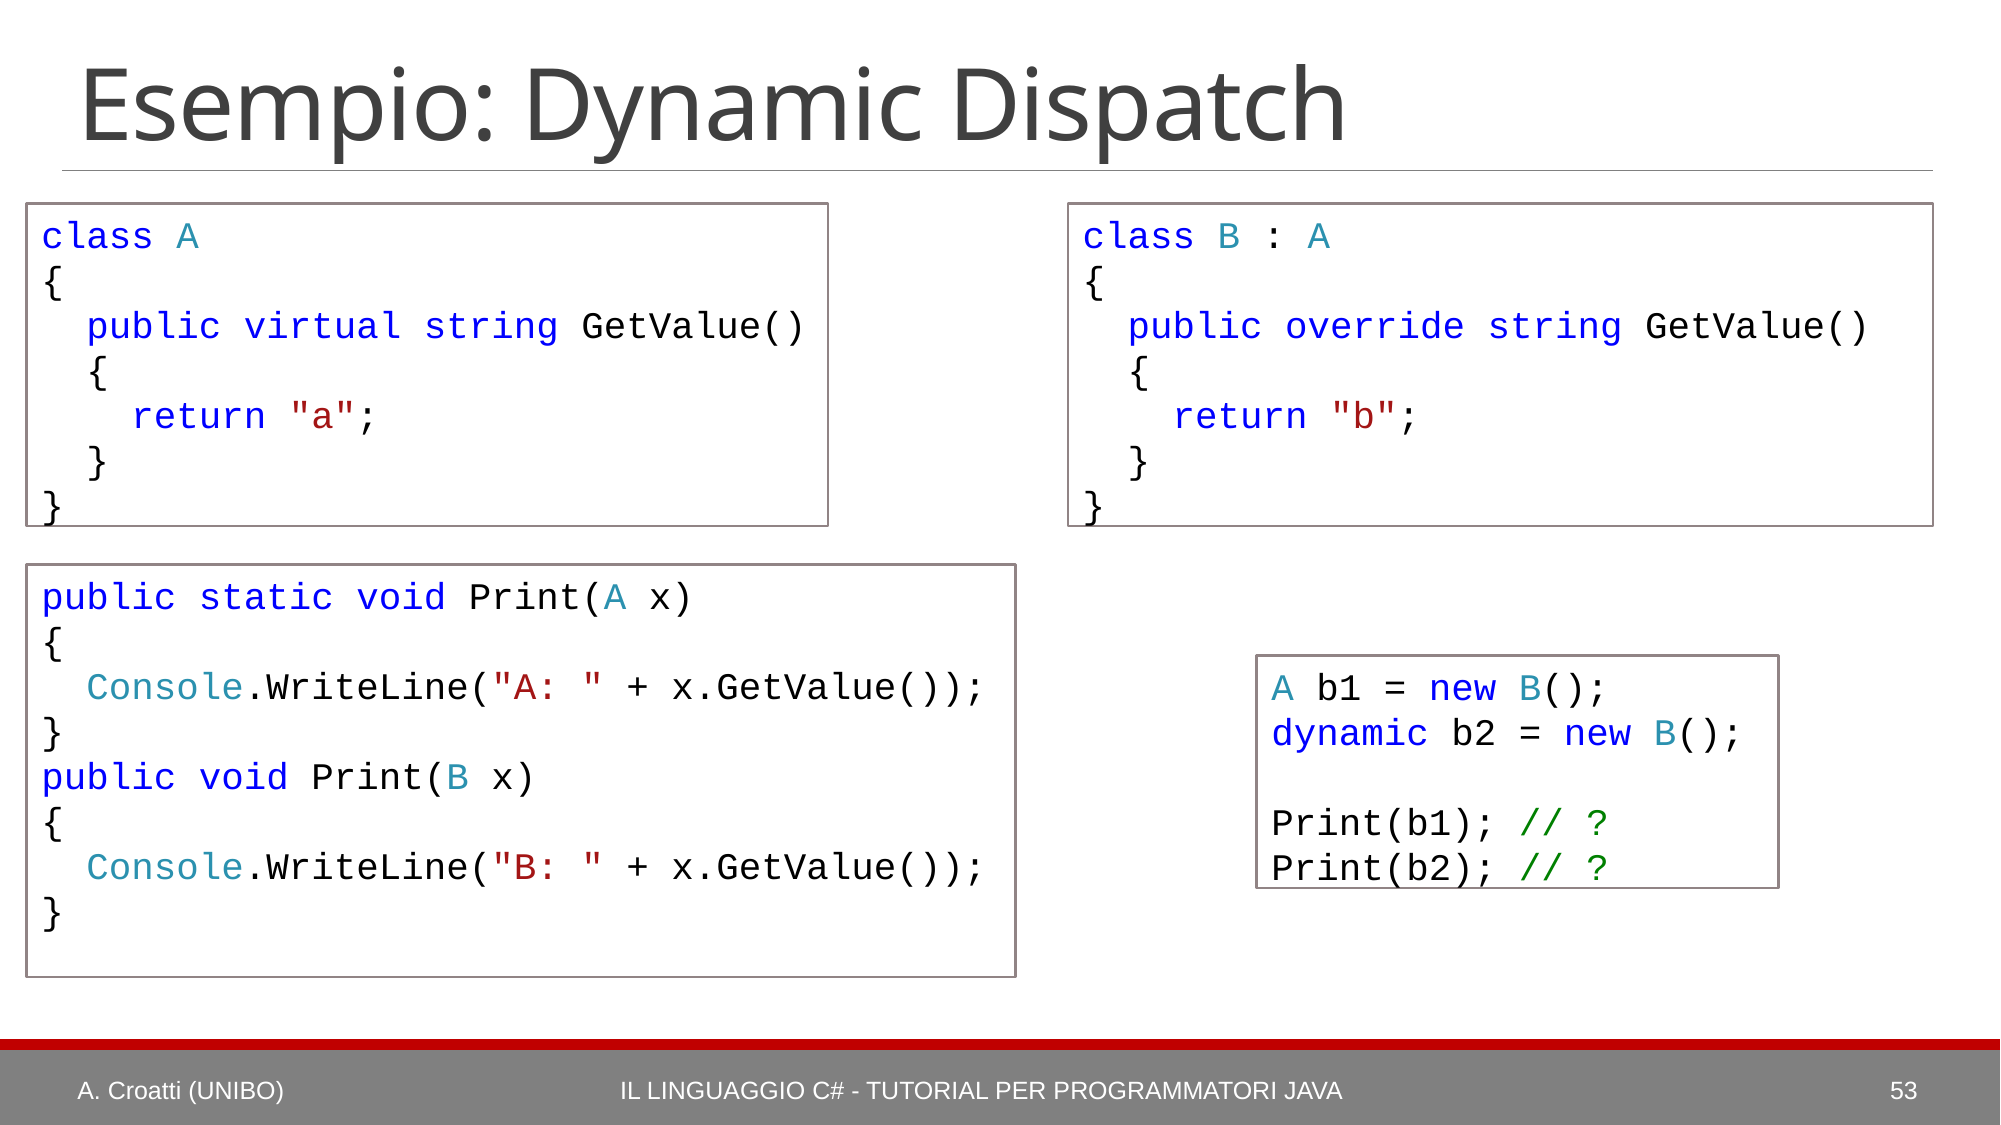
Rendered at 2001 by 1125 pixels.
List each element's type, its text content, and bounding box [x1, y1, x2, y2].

text_box public static void Print(A x) { Console.WriteLine("A: " + x.GetValue()); } public void Print(B x) { Console.WriteLine("B: " + x.GetValue()); } [25, 563, 1017, 978]
footer Il Linguaggio C# - Tutorial per Programmatori Java [339, 1059, 1624, 1120]
text_box class A { public virtual string GetValue() { return "a"; } } [25, 202, 829, 527]
slide_number 53 [1624, 1059, 1933, 1120]
text_box A b1 = new B(); dynamic b2 = new B(); Print(b1); // ? Print(b2); // ? [1255, 654, 1780, 889]
slide_number A. Croatti (UNIBO) [62, 1059, 339, 1120]
title Esempio: Dynamic Dispatch [62, 47, 1933, 169]
text_box class B : A { public override string GetValue() { return "b"; } } [1067, 202, 1934, 527]
